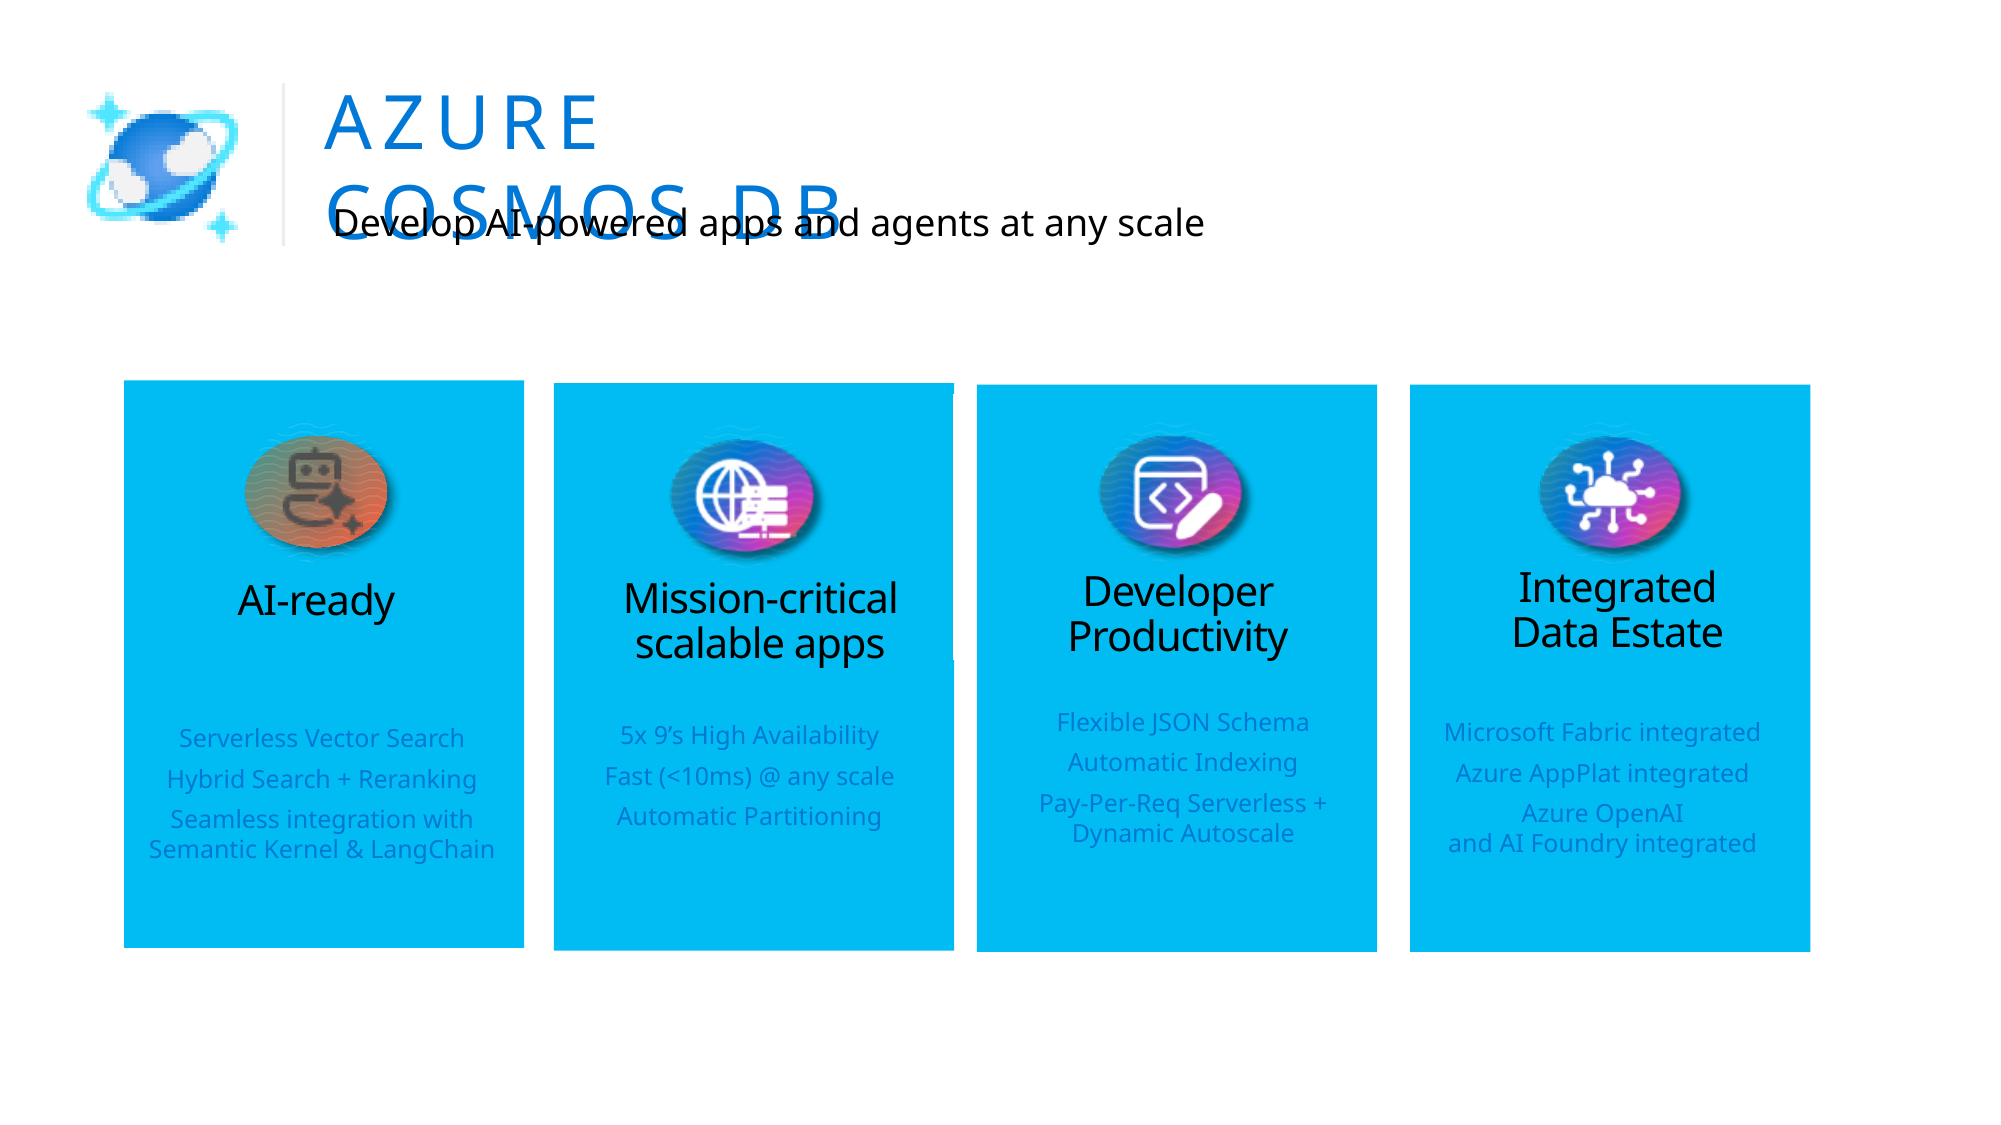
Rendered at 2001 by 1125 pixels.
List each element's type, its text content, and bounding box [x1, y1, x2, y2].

picture [1101, 438, 1242, 548]
picture [83, 88, 243, 248]
picture [672, 442, 814, 552]
text_box Serverless Vector Search Hybrid Search + Reranking Seamless integration with Semantic Kernel & LangChain [49, 715, 611, 871]
text_box [1409, 865, 1811, 953]
text_box AI-ready [196, 578, 437, 624]
text_box [976, 384, 1378, 699]
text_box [245, 420, 388, 563]
picture [1541, 439, 1681, 548]
text_box 5x 9’s High Availability Fast (<10ms) @ any scale Automatic Partitioning [497, 712, 938, 838]
title Azure Cosmos DB [324, 75, 920, 263]
text_box Integrated Data Estate [1472, 566, 1763, 657]
text_box Flexible JSON Schema Automatic Indexing Pay-Per-Req Serverless + Dynamic Autoscale [938, 699, 1428, 895]
text_box Mission-critical scalable apps [622, 577, 899, 669]
text_box [976, 895, 1378, 953]
text_box [123, 871, 525, 949]
text_box [1409, 384, 1811, 709]
text_box Develop AI-powered apps and agents at any scale [332, 196, 1755, 244]
text_box [553, 382, 955, 712]
text_box Microsoft Fabric integrated Azure AppPlat integrated Azure OpenAI and AI Foundry integrated [1358, 709, 1848, 865]
text_box [123, 380, 525, 715]
text_box Developer Productivity [1039, 570, 1317, 661]
text_box [553, 838, 955, 951]
